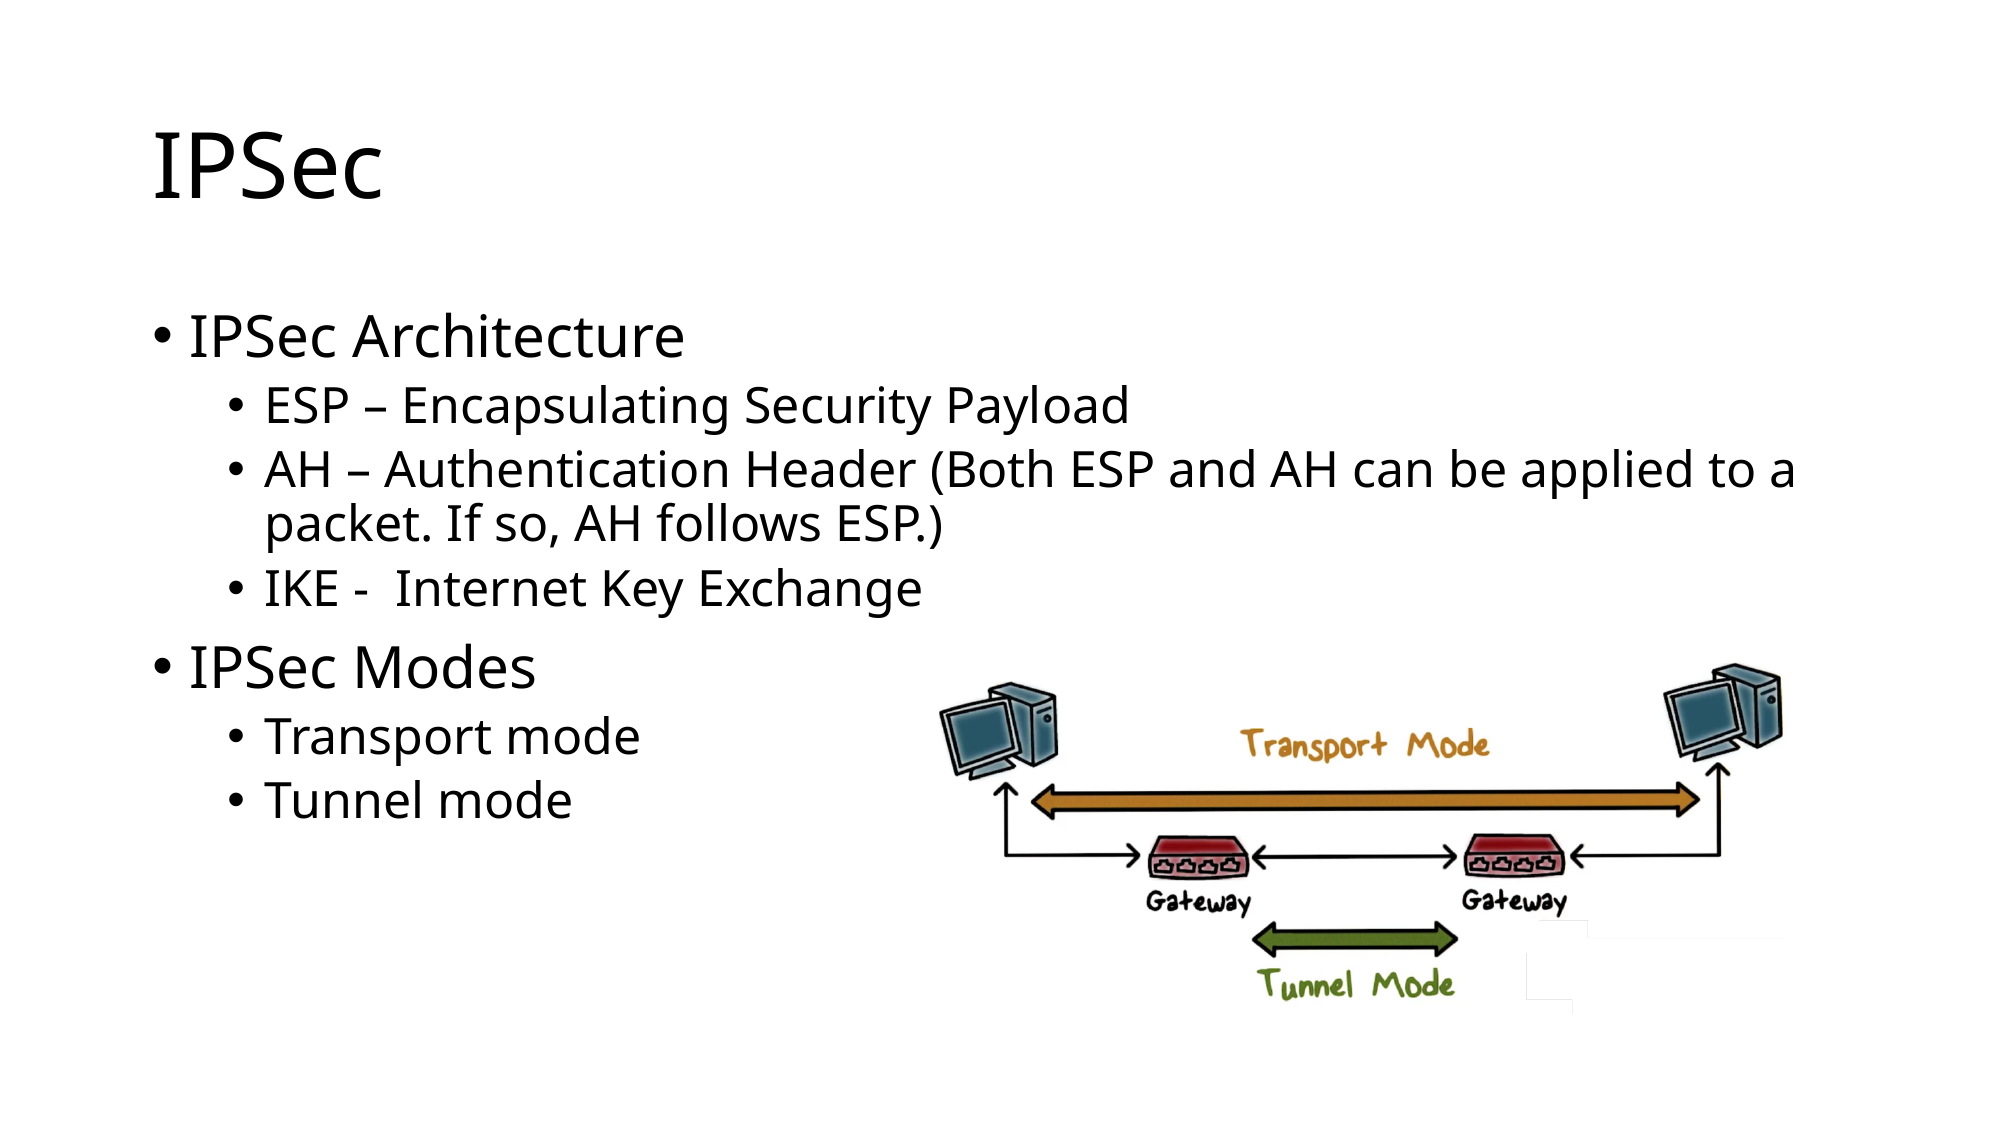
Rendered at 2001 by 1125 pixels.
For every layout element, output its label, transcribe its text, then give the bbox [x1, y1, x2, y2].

title IPSec [137, 59, 1863, 278]
picture [936, 652, 1800, 1014]
list IPSec Architecture ESP – Encapsulating Security Payload AH – Authentication Header (Both ESP and AH can be applied to a packet. If so, AH follows ESP.) IKE - Internet Key Exchange IPSec Modes Transport mode Tunnel mode [137, 299, 1863, 1014]
